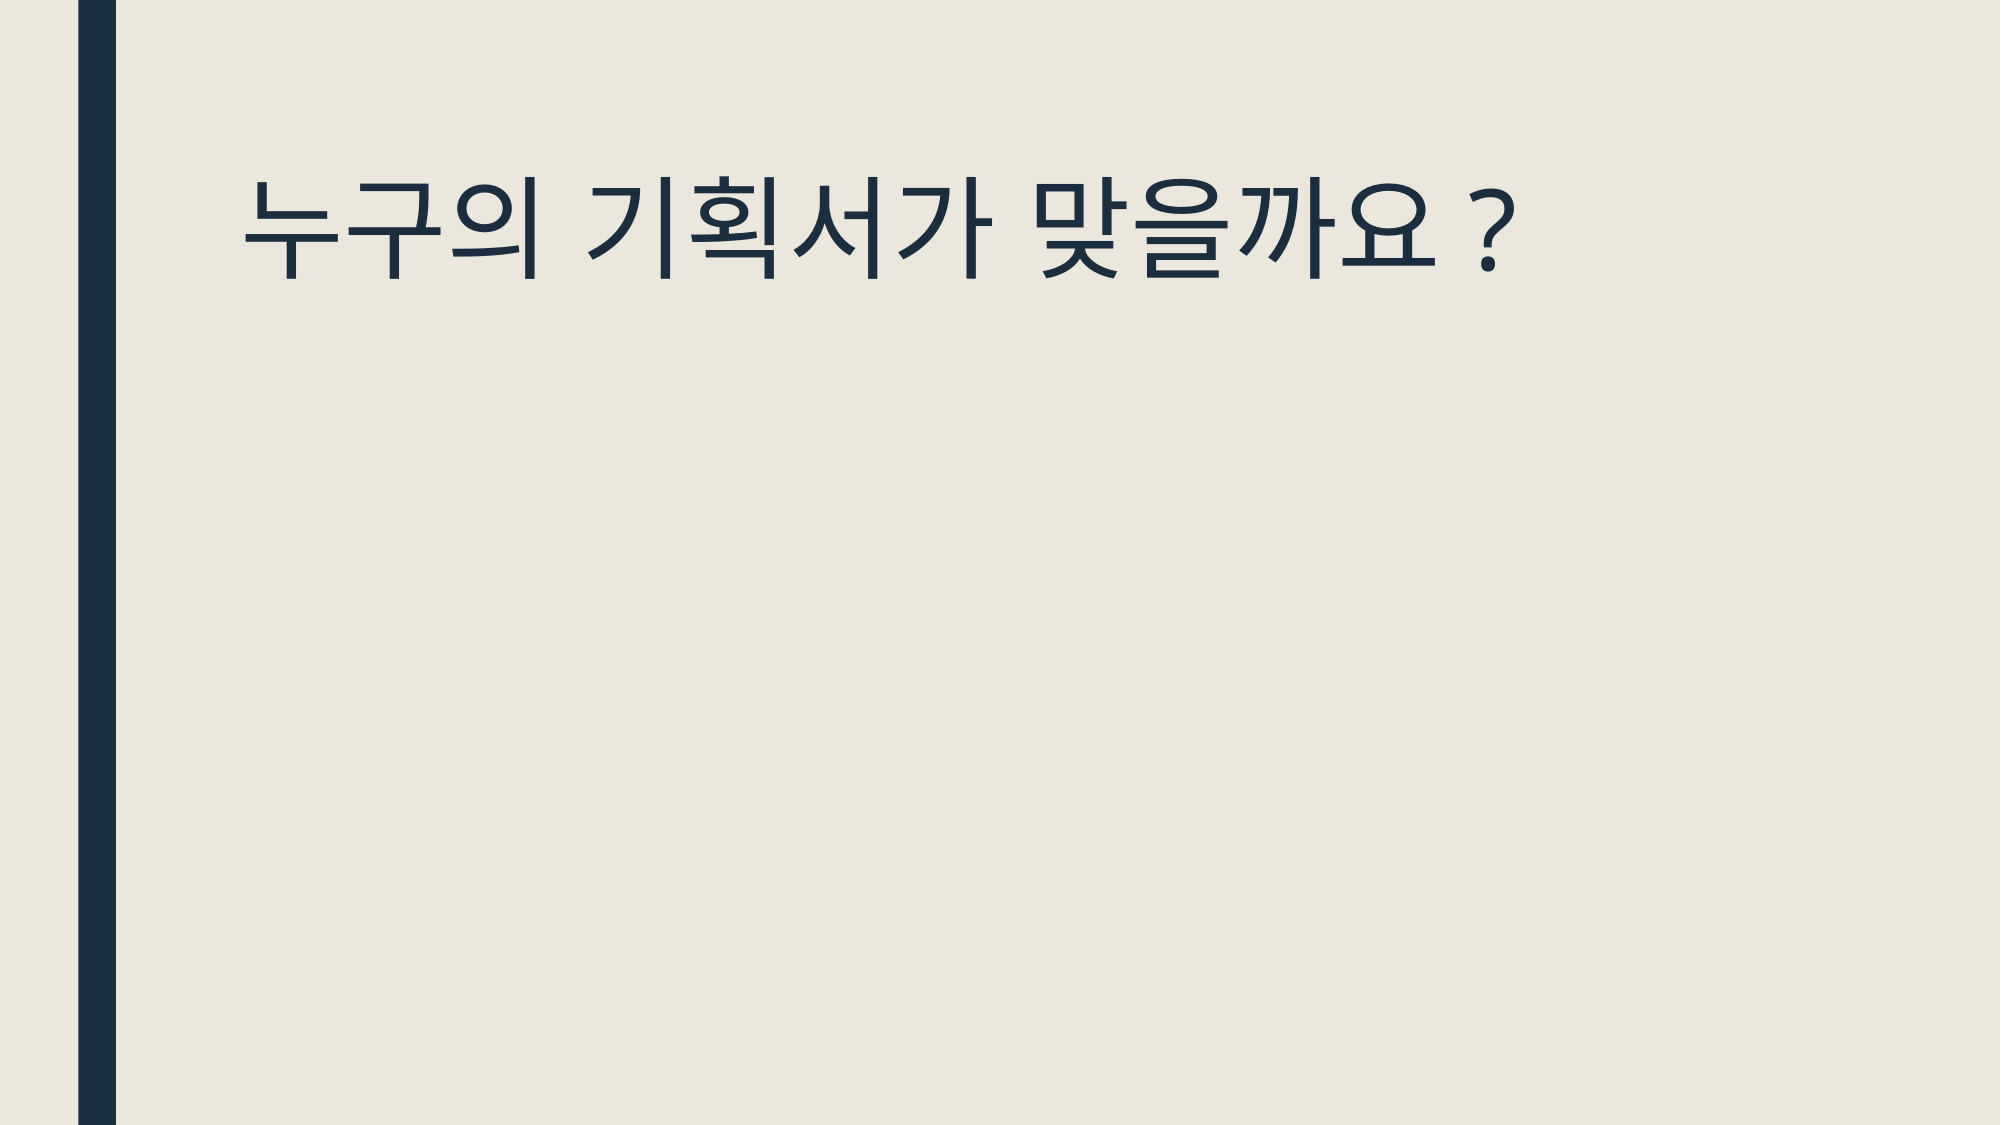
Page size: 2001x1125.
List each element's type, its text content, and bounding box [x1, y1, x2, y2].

title 누구의 기획서가 맞을까요? [225, 112, 1800, 357]
